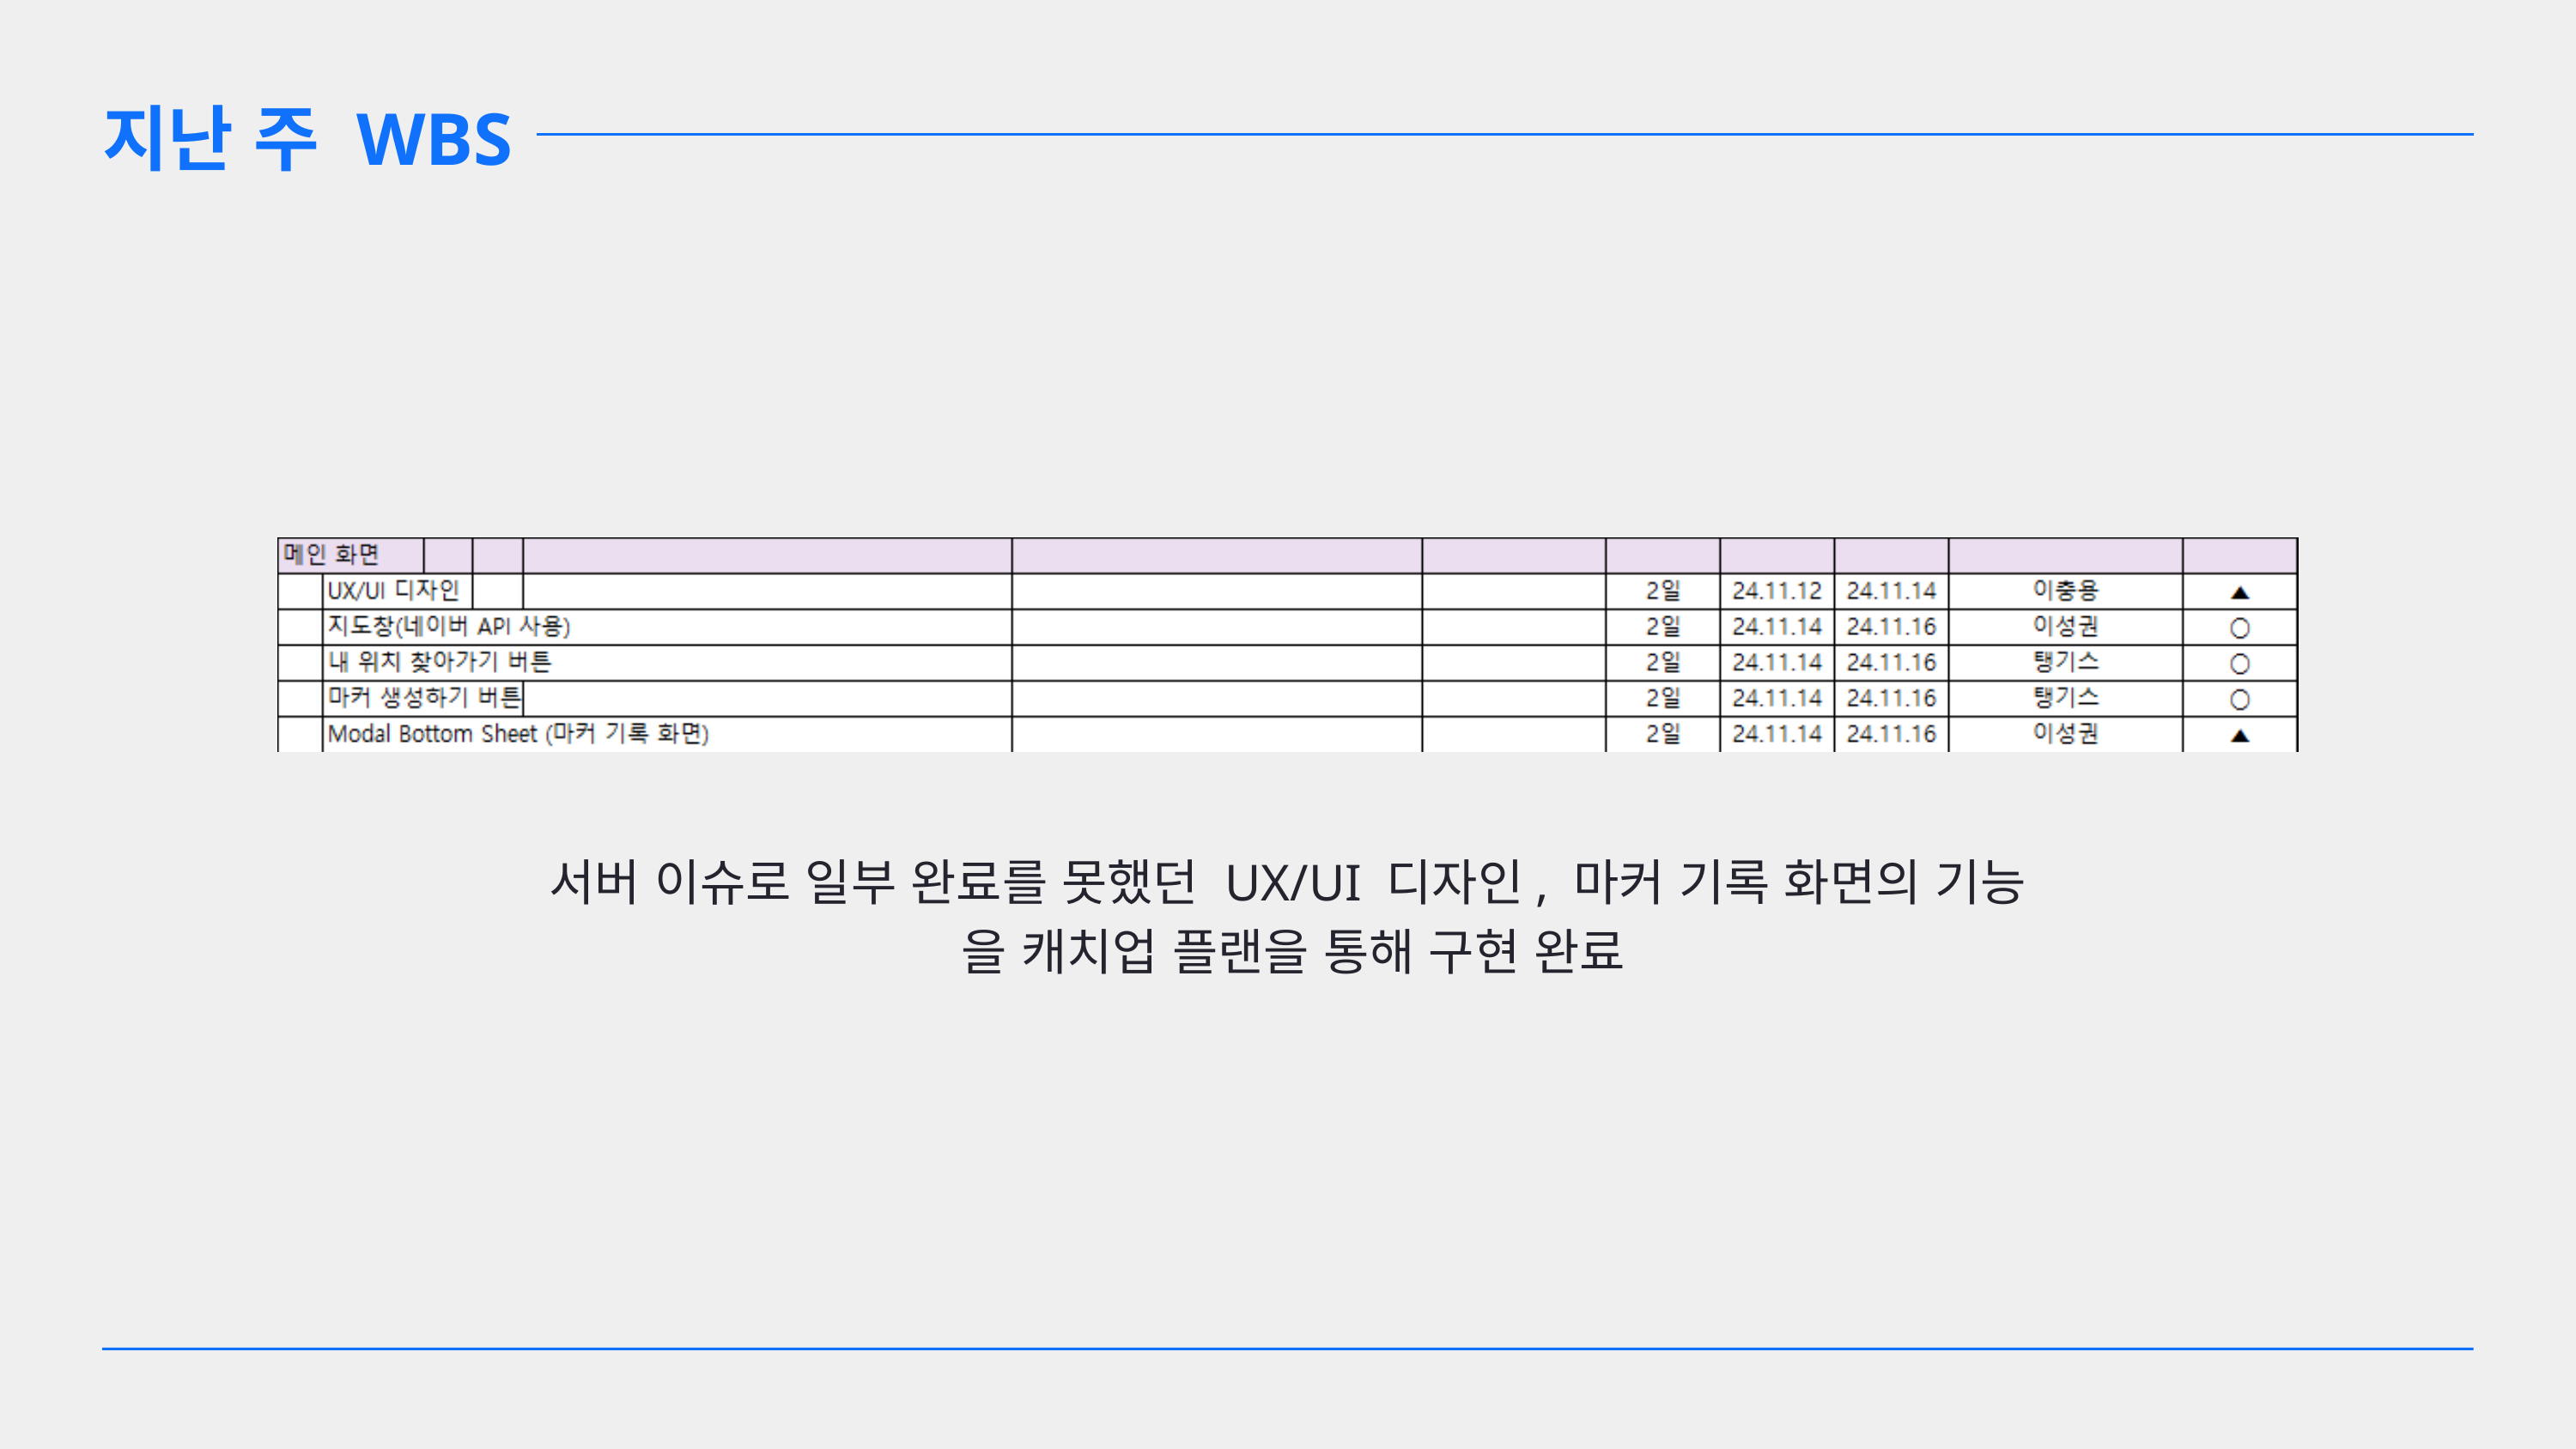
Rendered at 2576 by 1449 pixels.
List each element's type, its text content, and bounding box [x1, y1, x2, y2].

text_box 지난 주 WBS [102, 79, 537, 180]
text_box 서버 이슈로 일부 완료를 못했던 UX/UI 디자인, 마커 기록 화면의 기능 을 캐치업 플랜을 통해 구현 완료 [410, 841, 2166, 1119]
picture [276, 537, 2300, 752]
